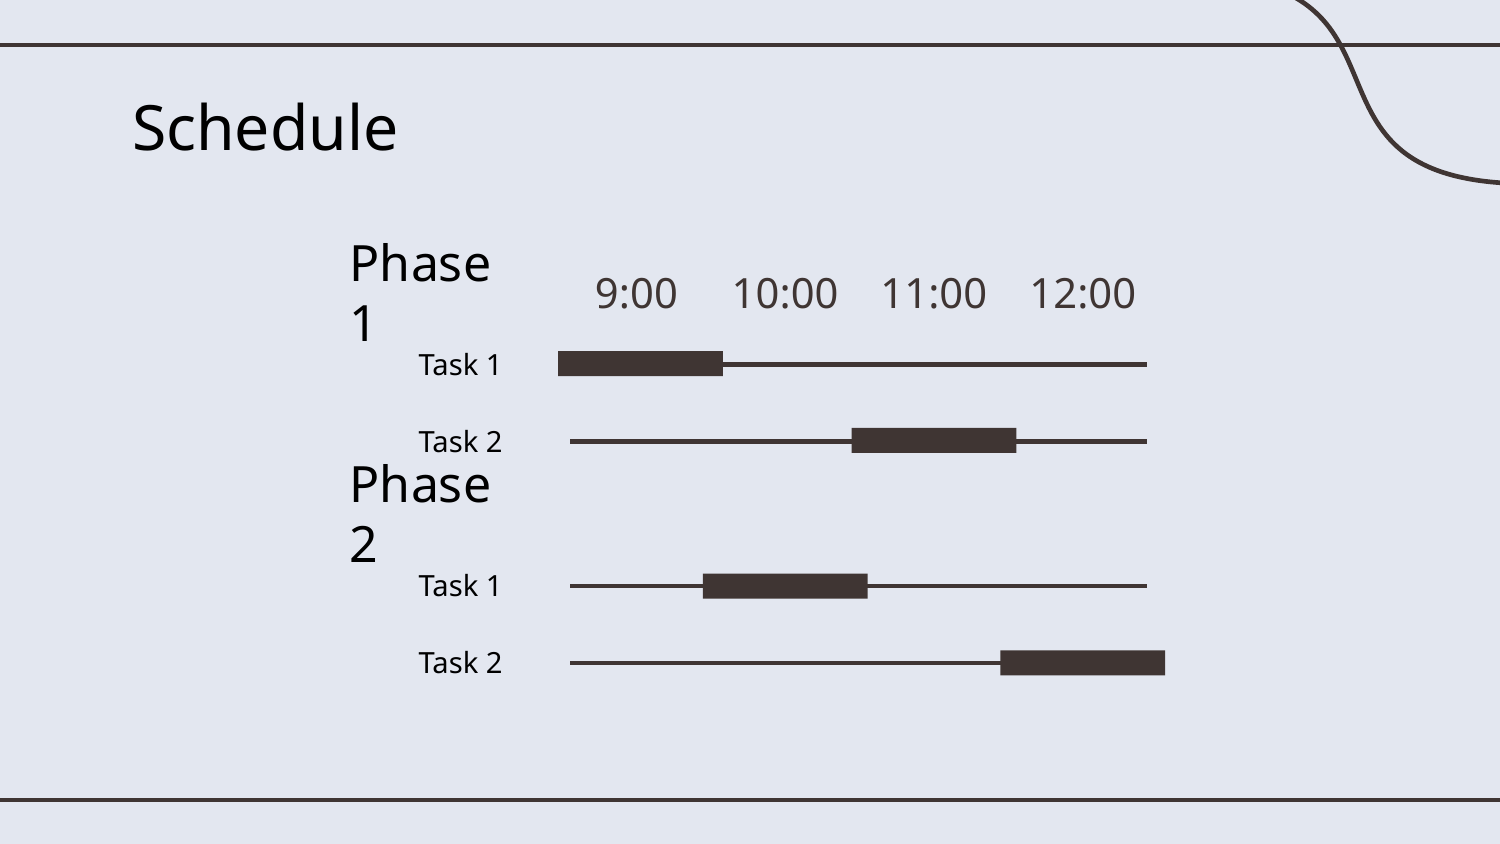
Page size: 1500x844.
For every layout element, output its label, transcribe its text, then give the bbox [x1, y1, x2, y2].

text_box Task 1 [378, 555, 544, 615]
text_box 9:00 [562, 270, 710, 315]
text_box [1000, 650, 1166, 676]
text_box [851, 427, 1017, 440]
text_box Task 2 [378, 410, 544, 470]
text_box Task 1 [378, 334, 544, 394]
text_box 12:00 [1008, 270, 1158, 315]
title Schedule [116, 72, 1383, 167]
text_box [702, 595, 868, 599]
text_box Phase 1 [334, 269, 536, 314]
text_box [851, 449, 1017, 453]
text_box [702, 573, 868, 585]
text_box 11:00 [859, 270, 1008, 315]
text_box 10:00 [710, 270, 859, 315]
text_box Task 2 [378, 632, 544, 692]
text_box Phase 2 [334, 490, 536, 535]
text_box [558, 351, 723, 377]
